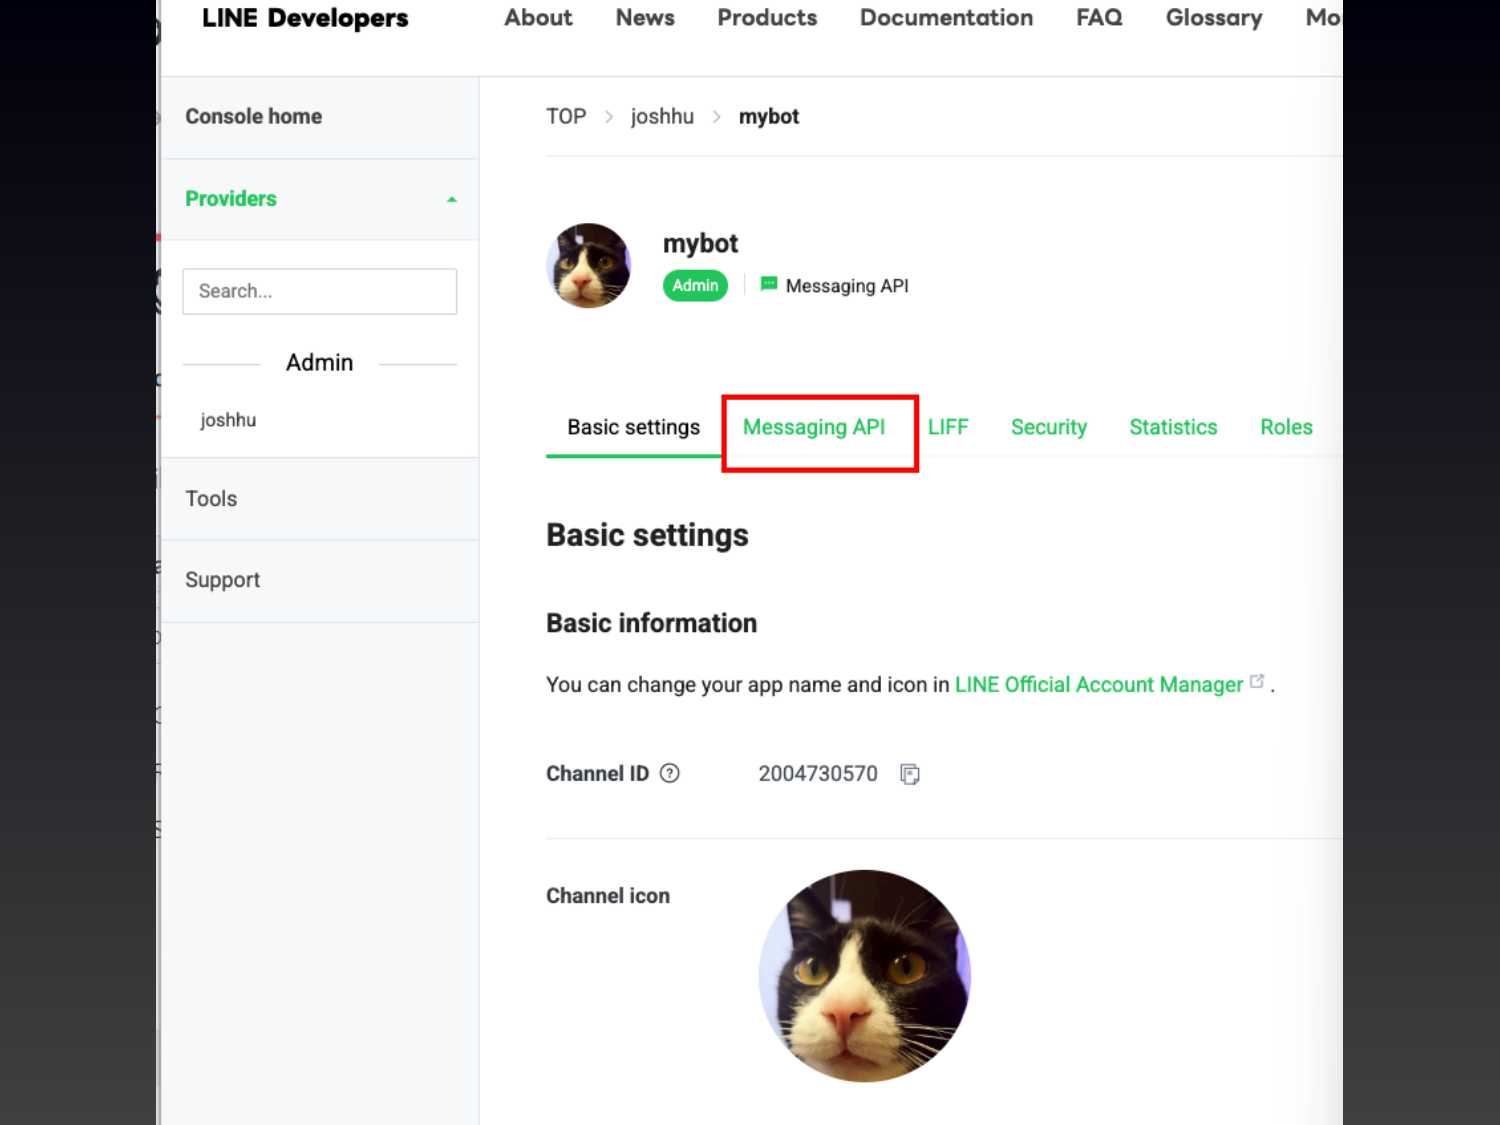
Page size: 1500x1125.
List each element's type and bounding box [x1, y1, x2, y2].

picture [156, 0, 1344, 1125]
